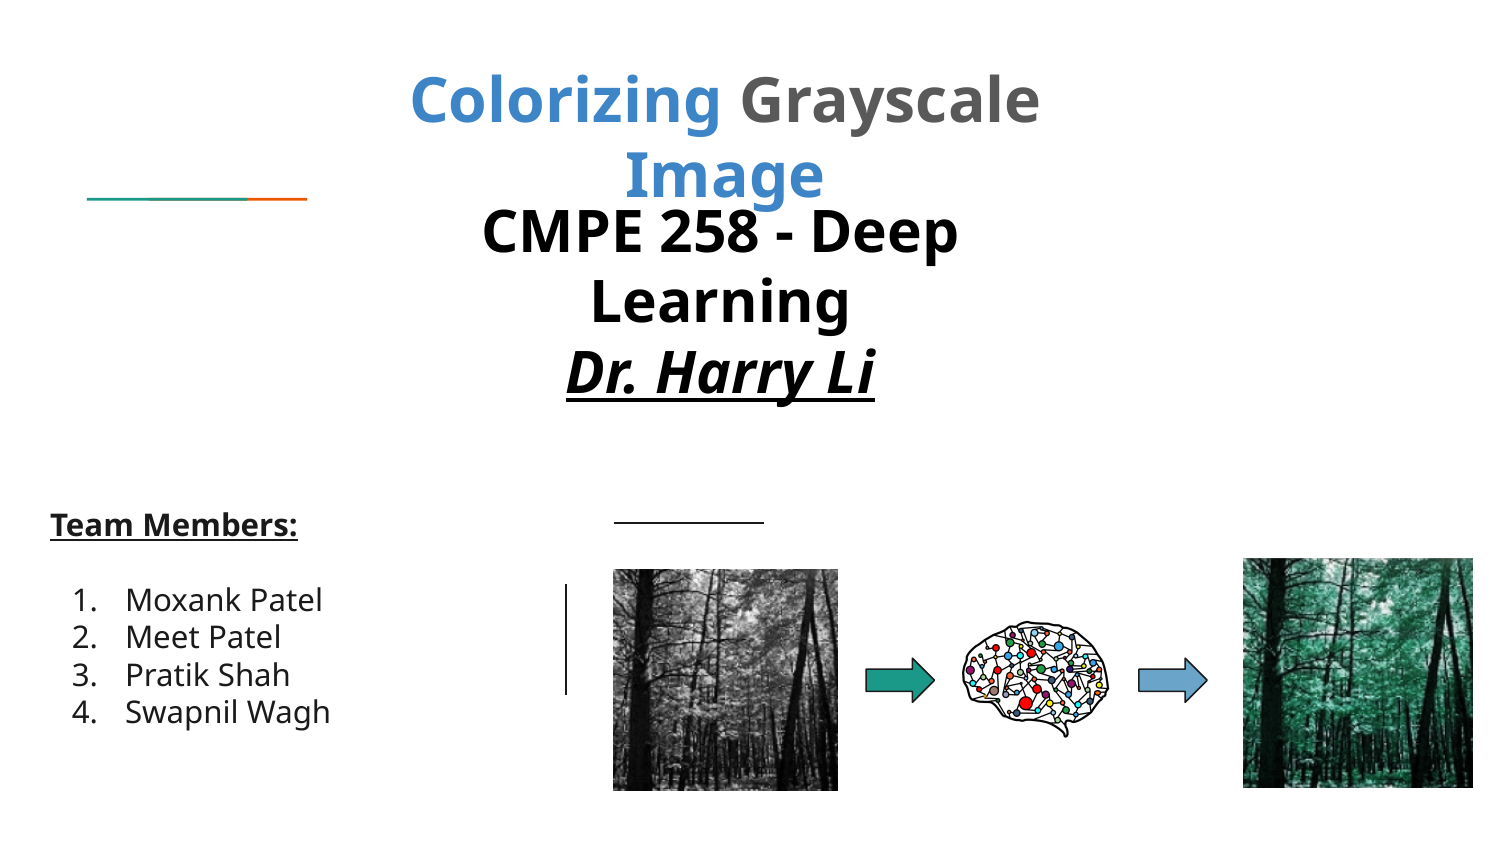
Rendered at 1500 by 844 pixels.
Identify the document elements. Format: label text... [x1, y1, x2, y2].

picture [934, 620, 1147, 741]
picture [1243, 557, 1473, 789]
picture [613, 569, 838, 792]
subtitle Team Members: Moxank Patel Meet Patel Pratik Shah Swapnil Wagh [35, 490, 838, 773]
text_box [866, 658, 929, 703]
text_box [1151, 658, 1208, 703]
title CMPE 258 - Deep Learning Dr. Harry Li [331, 226, 1110, 386]
text_box Colorizing Grayscale Image [297, 45, 1154, 226]
